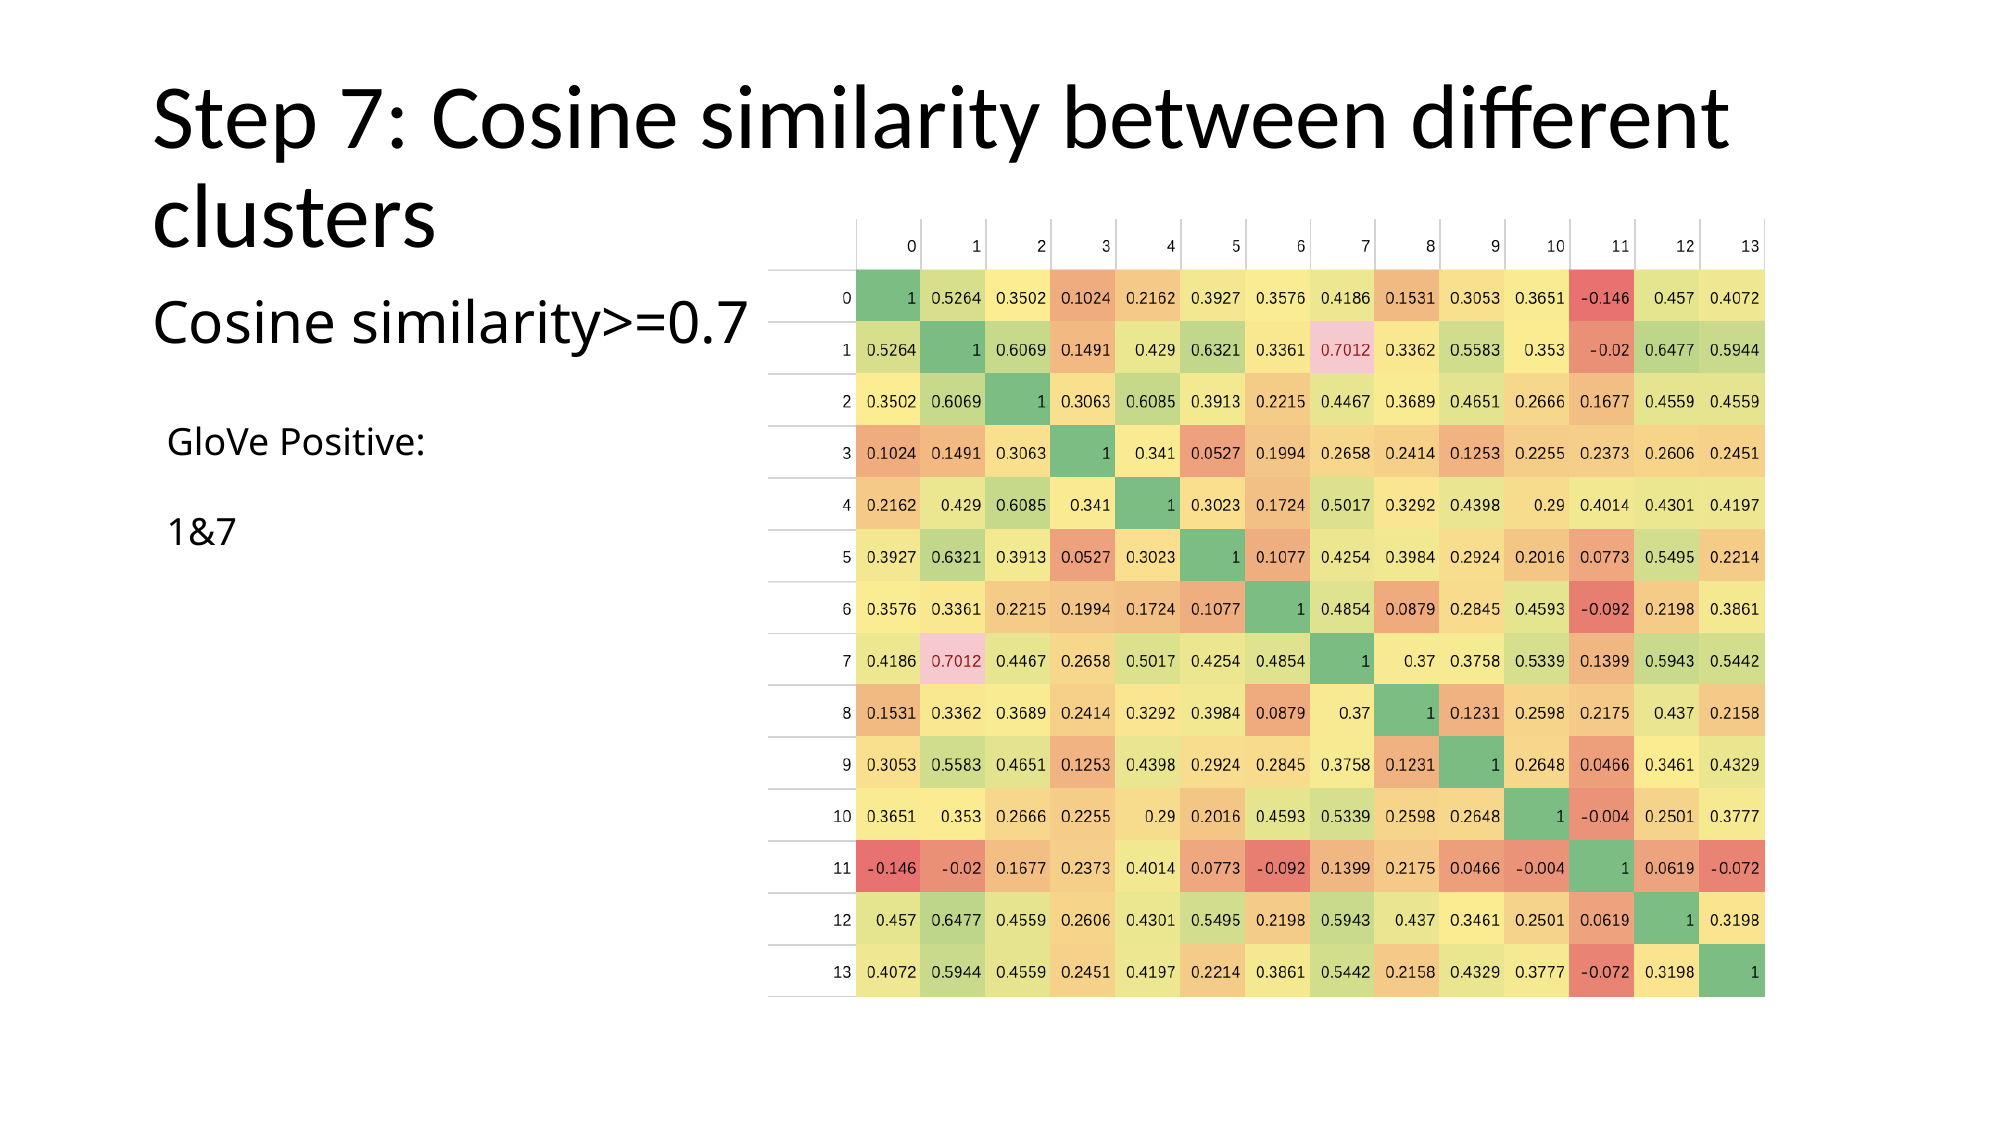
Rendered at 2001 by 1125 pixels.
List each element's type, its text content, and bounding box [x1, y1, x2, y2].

picture [768, 219, 1765, 997]
title Step 7: Cosine similarity between different clusters [137, 59, 1863, 278]
text_box GloVe Positive: 1&7 [151, 410, 619, 606]
text_box Cosine similarity>=0.7 [137, 277, 768, 363]
